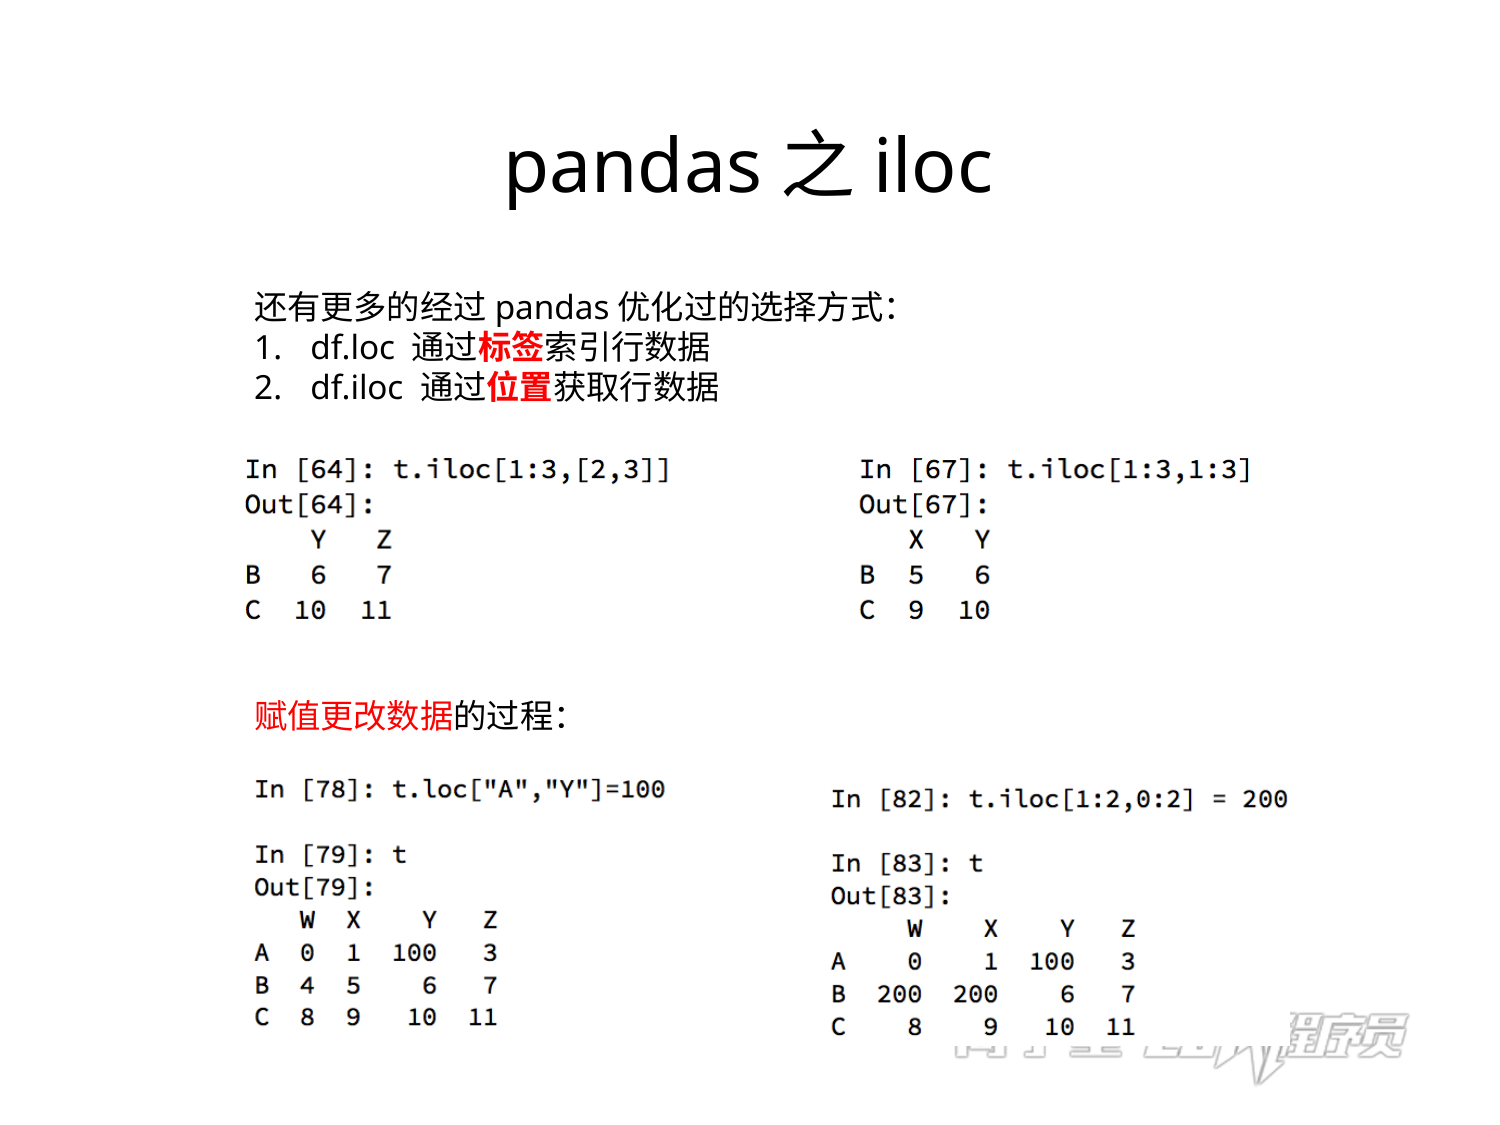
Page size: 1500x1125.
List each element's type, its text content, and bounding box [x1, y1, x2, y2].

title pandas之iloc [81, 97, 1416, 216]
picture [239, 449, 1250, 639]
text_box 还有更多的经过pandas优化过的选择方式： df.loc 通过标签索引行数据 df.iloc 通过位置获取行数据 [239, 278, 934, 414]
text_box 赋值更改数据的过程： [239, 687, 969, 743]
picture [239, 767, 1410, 1088]
